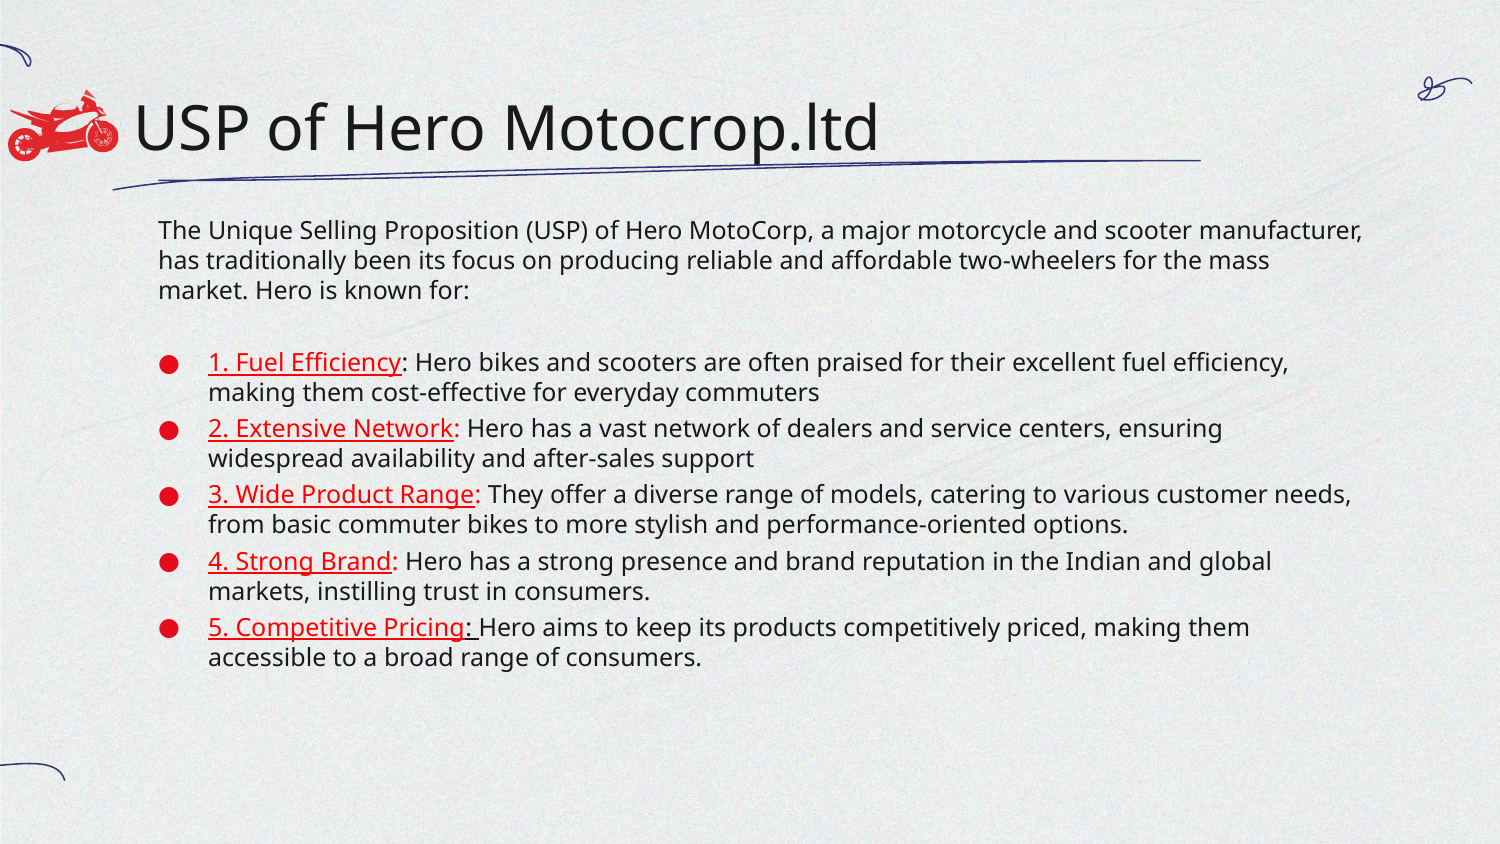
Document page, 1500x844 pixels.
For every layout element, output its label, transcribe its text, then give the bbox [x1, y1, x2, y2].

picture [21, 52, 29, 64]
list The Unique Selling Proposition (USP) of Hero MotoCorp, a major motorcycle and scooter manufacturer, has traditionally been its focus on producing reliable and affordable two-wheelers for the mass market. Hero is known for: 1. Fuel Efficiency: Hero bikes and scooters are often praised for their excellent fuel efficiency, making them cost-effective for everyday commuters 2. Extensive Network: Hero has a vast network of dealers and service centers, ensuring widespread availability and after-sales support 3. Wide Product Range: They offer a diverse range of models, catering to various customer needs, from basic commuter bikes to more stylish and performance-oriented options. 4. Strong Brand: Hero has a strong presence and brand reputation in the Indian and global markets, instilling trust in consumers. 5. Competitive Pricing: Hero aims to keep its products competitively priced, making them accessible to a broad range of consumers. [118, 199, 1382, 756]
text_box [112, 160, 1201, 190]
title USP of Hero Motocrop.ltd [118, 72, 1382, 167]
picture [0, 0, 1500, 844]
